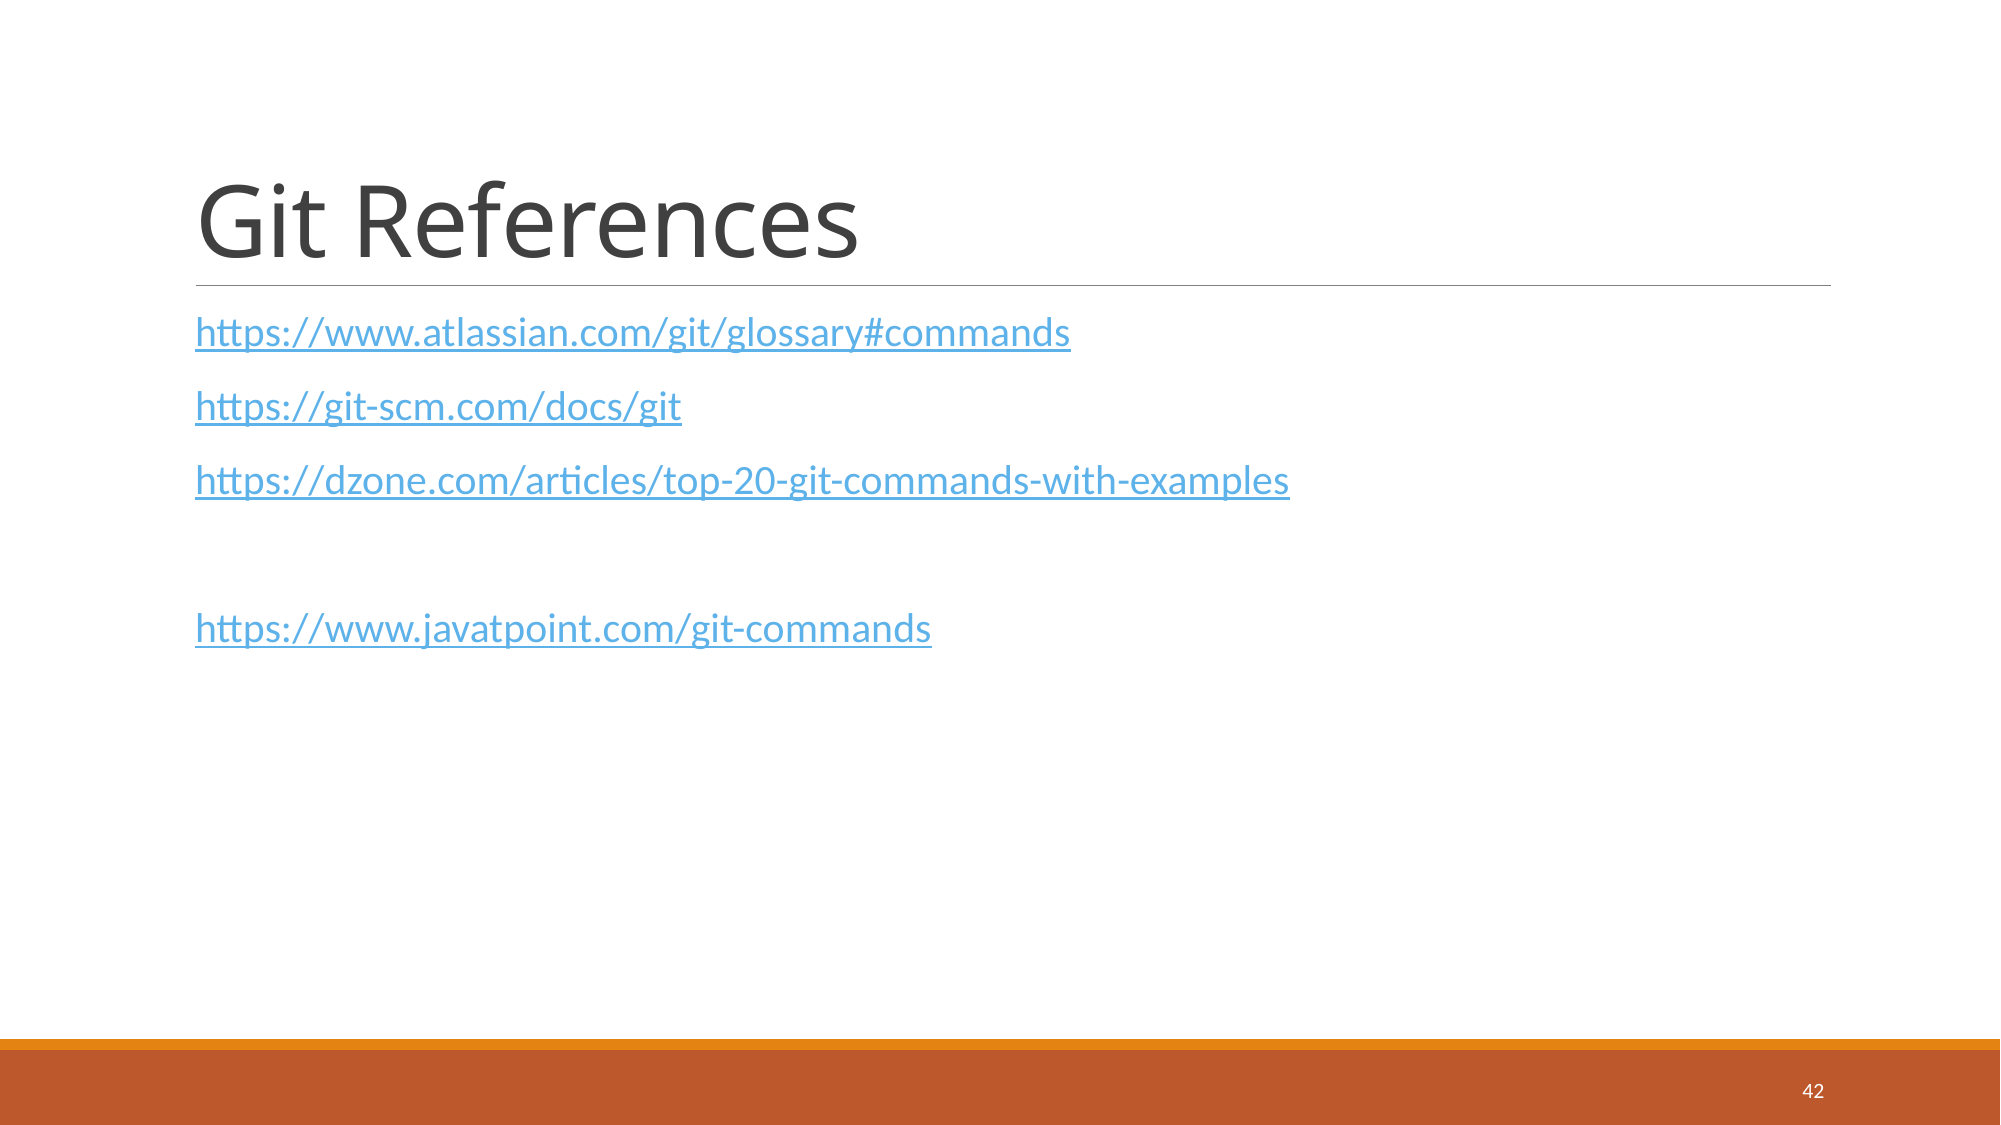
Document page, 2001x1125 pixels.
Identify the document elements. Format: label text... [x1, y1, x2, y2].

title Git References [180, 47, 1830, 285]
slide_number 42 [1624, 1059, 1840, 1120]
list https://www.atlassian.com/git/glossary#commands https://git-scm.com/docs/git https://dzone.com/articles/top-20-git-commands-with-examples https://www.javatpoint.com/git-commands [180, 302, 1830, 963]
